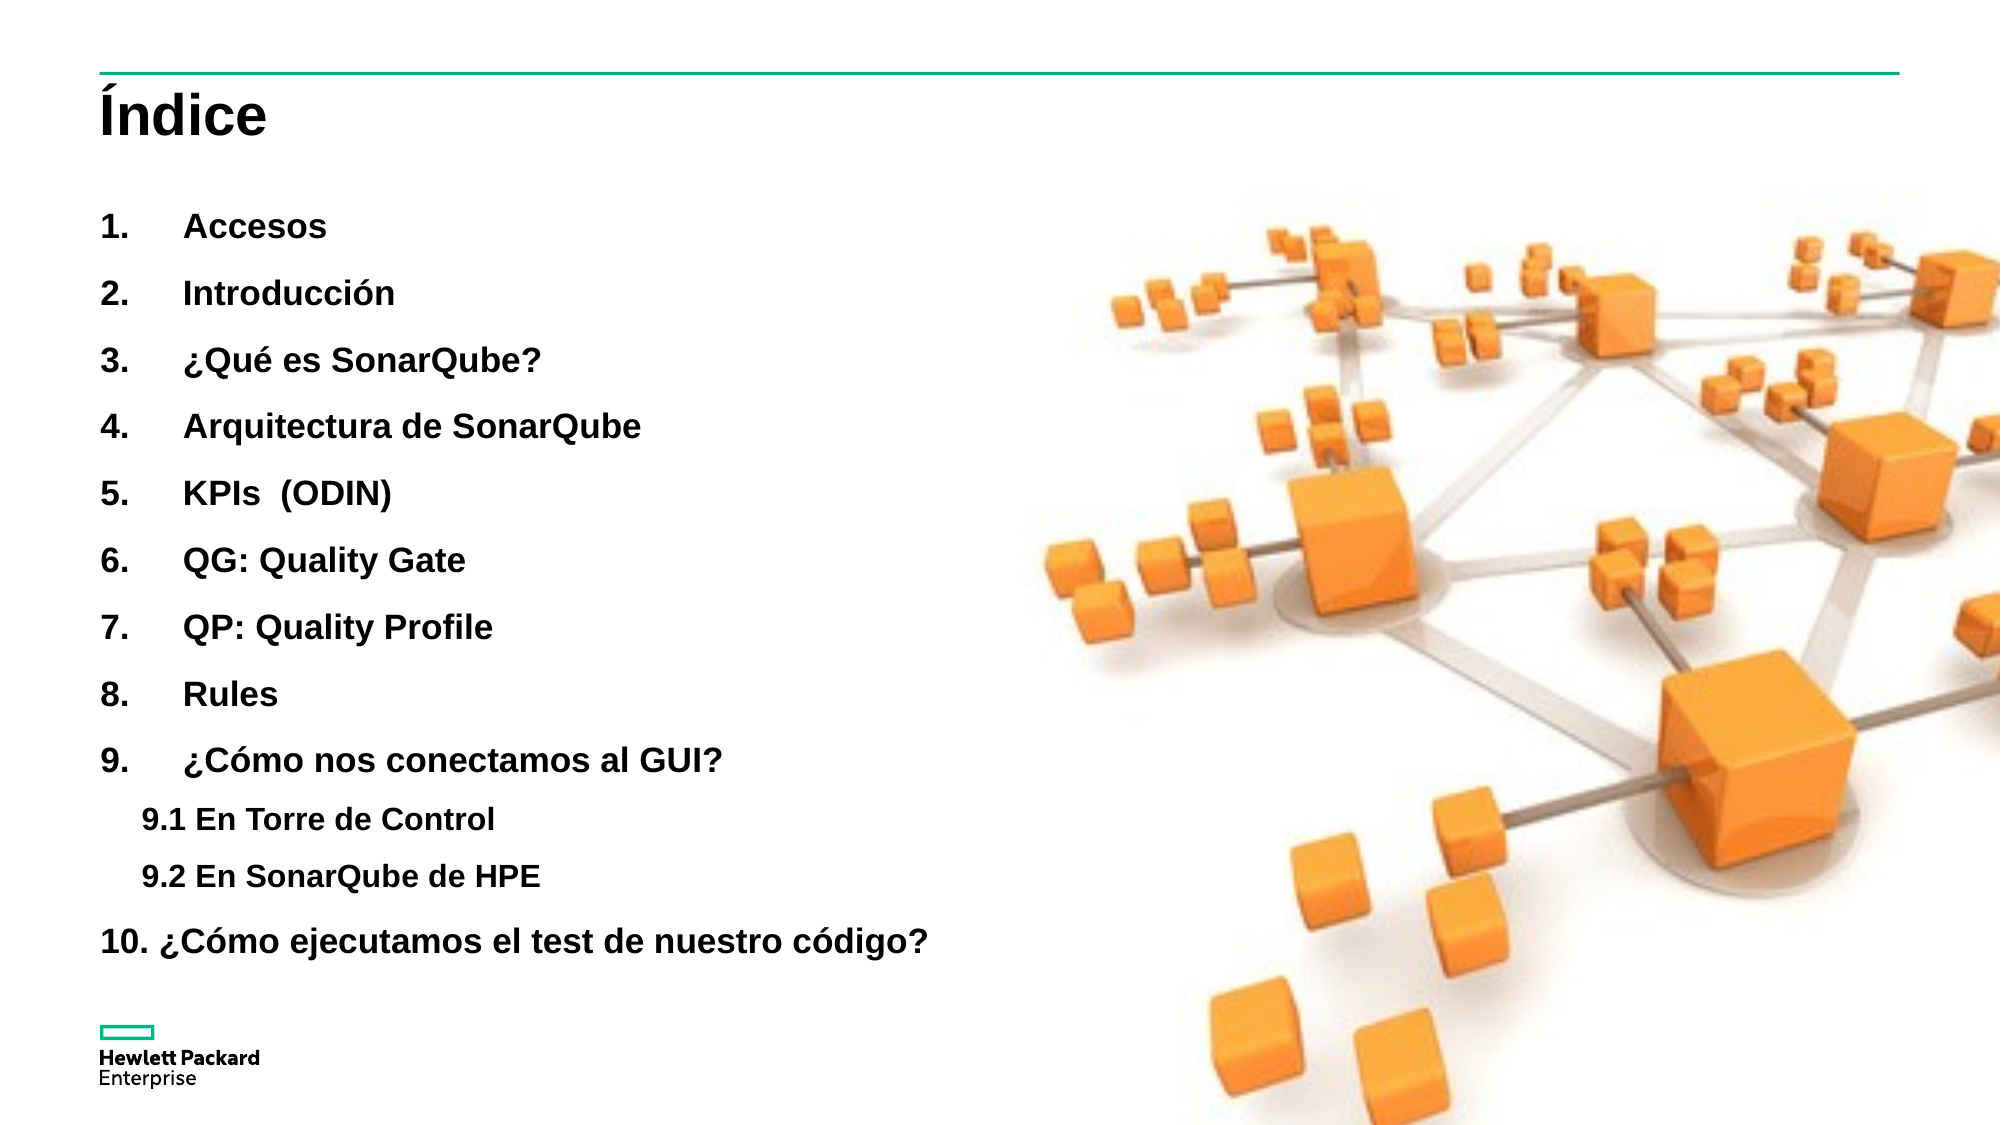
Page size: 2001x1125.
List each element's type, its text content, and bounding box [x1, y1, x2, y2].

title Índice [99, 85, 1023, 225]
list Accesos Introducción ¿Qué es SonarQube? Arquitectura de SonarQube KPIs (ODIN) QG: Quality Gate QP: Quality Profile Rules ¿Cómo nos conectamos al GUI? 9.1 En Torre de Control 9.2 En SonarQube de HPE 10. ¿Cómo ejecutamos el test de nuestro código? [100, 208, 1023, 965]
picture [1023, 85, 2000, 1125]
